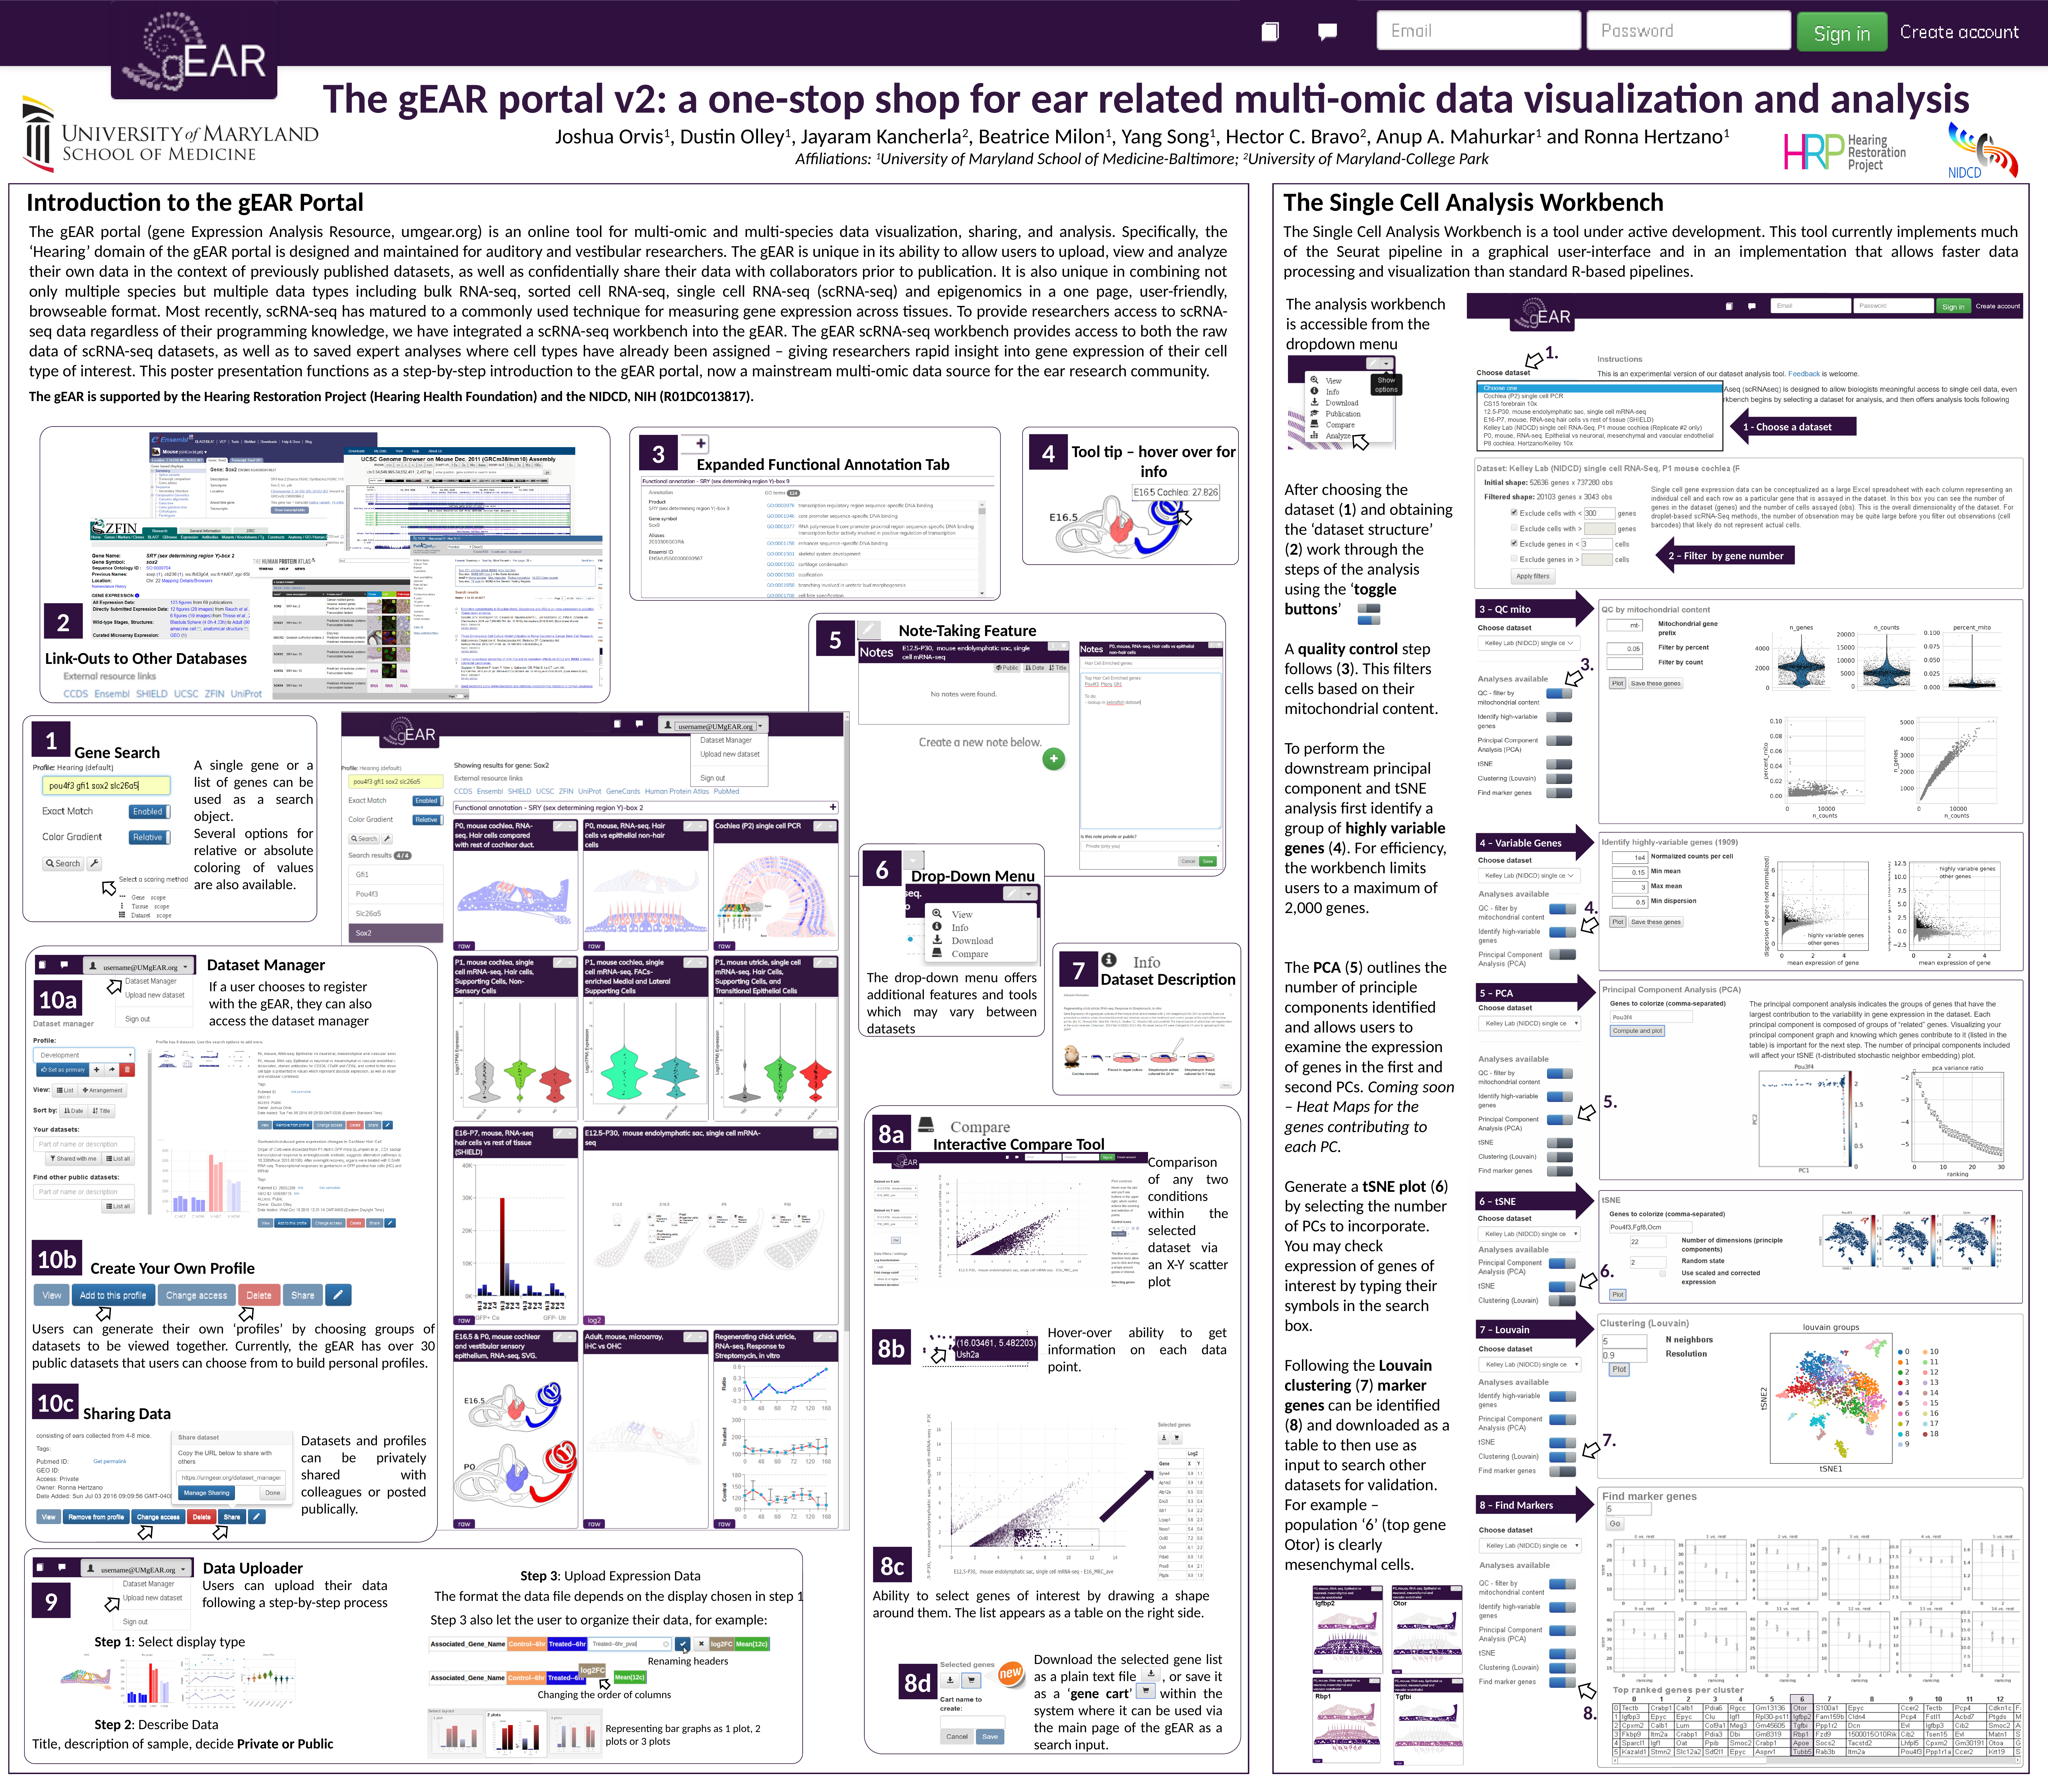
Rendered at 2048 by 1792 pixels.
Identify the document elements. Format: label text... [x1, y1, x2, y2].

picture [1467, 293, 2023, 468]
text_box Joshua Orvis1, Dustin Olley1, Jayaram Kancherla2, Beatrice Milon1, Yang Song1, Hector C. Bravo2, Anup A. Mahurkar1 and Ronna Hertzano1 Affiliations: 1University of Maryland School of Medicine-Baltimore; 2University of Maryland-College Park [321, 120, 1980, 170]
text_box [212, 1525, 228, 1540]
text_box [341, 711, 850, 1530]
text_box 8. [1579, 1698, 1597, 1726]
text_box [41, 432, 602, 700]
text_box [816, 618, 1223, 870]
text_box Dataset Manager [193, 951, 339, 976]
text_box [24, 1548, 803, 1764]
text_box Datasets and profiles can be privately shared with colleagues or posted publically. [297, 1429, 341, 1519]
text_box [33, 1557, 194, 1630]
text_box [1581, 1683, 1597, 1699]
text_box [1785, 121, 2018, 178]
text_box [424, 1564, 814, 1759]
text_box [629, 427, 1001, 601]
picture [1473, 1578, 1581, 1700]
text_box [138, 1525, 152, 1540]
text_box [639, 431, 994, 599]
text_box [863, 850, 1042, 1039]
picture [146, 1039, 401, 1232]
text_box The gEAR portal v2: a one-stop shop for ear related multi-omic data visualization and analysis [321, 111, 2029, 124]
text_box [1022, 427, 1239, 565]
text_box 8 – Find Markers [1476, 1488, 1595, 1523]
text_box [1288, 353, 1406, 450]
picture [57, 1651, 297, 1709]
text_box Introduction to the gEAR Portal [22, 182, 641, 183]
text_box [1273, 183, 2030, 1774]
picture [29, 1431, 310, 1525]
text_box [1468, 1311, 2023, 1488]
text_box [42, 426, 611, 703]
picture [1469, 1524, 1588, 1571]
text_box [1467, 1181, 2026, 1308]
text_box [1048, 951, 1242, 1147]
text_box If a user chooses to register with the gEAR, they can also access the dataset manager [205, 975, 341, 1031]
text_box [35, 955, 196, 1027]
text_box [1029, 434, 1270, 571]
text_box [1469, 824, 2027, 978]
picture [0, 0, 2048, 176]
picture [1356, 602, 1382, 627]
picture [60, 667, 265, 703]
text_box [23, 715, 318, 922]
text_box After choosing the dataset (1) and obtaining the ‘dataset structure’ (2) work through the steps of the analysis using the ‘toggle buttons’ A quality control step follows (3). This filters cells based on their mitochondrial content. To perform the downstream principal component and tSNE analysis first identify a group of highly variable genes (4). For efficiency, the workbench limits users to a maximum of 2,000 genes. The PCA (5) outlines the number of principle components identified and allows users to examine the expression of genes in the first and second PCs. Coming soon – Heat Maps for the genes contributing to each PC. Generate a tSNE plot (6) by selecting the number of PCs to incorporate. You may check expression of genes of interest by typing their symbols in the search box. Following the Louvain clustering (7) marker genes can be identified (8) and downloaded as a table to then use as input to search other datasets for validation. For example – population ‘6’ (top gene Otor) is clearly mesenchymal cells. [1280, 476, 1459, 1576]
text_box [872, 1321, 1231, 1377]
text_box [28, 1240, 439, 1374]
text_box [899, 1648, 1227, 1756]
text_box [1052, 943, 1241, 951]
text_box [1597, 1488, 2023, 1768]
text_box [9, 183, 1249, 1774]
text_box Sharing Data [73, 1400, 181, 1425]
text_box [864, 1105, 1241, 1754]
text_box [868, 1413, 1214, 1623]
text_box [40, 434, 41, 695]
picture [1311, 1585, 1464, 1765]
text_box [872, 1115, 1233, 1293]
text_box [1467, 590, 2027, 829]
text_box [1468, 974, 2027, 1183]
text_box 10c [32, 1384, 79, 1419]
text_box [1475, 458, 2023, 589]
picture [30, 1019, 140, 1214]
